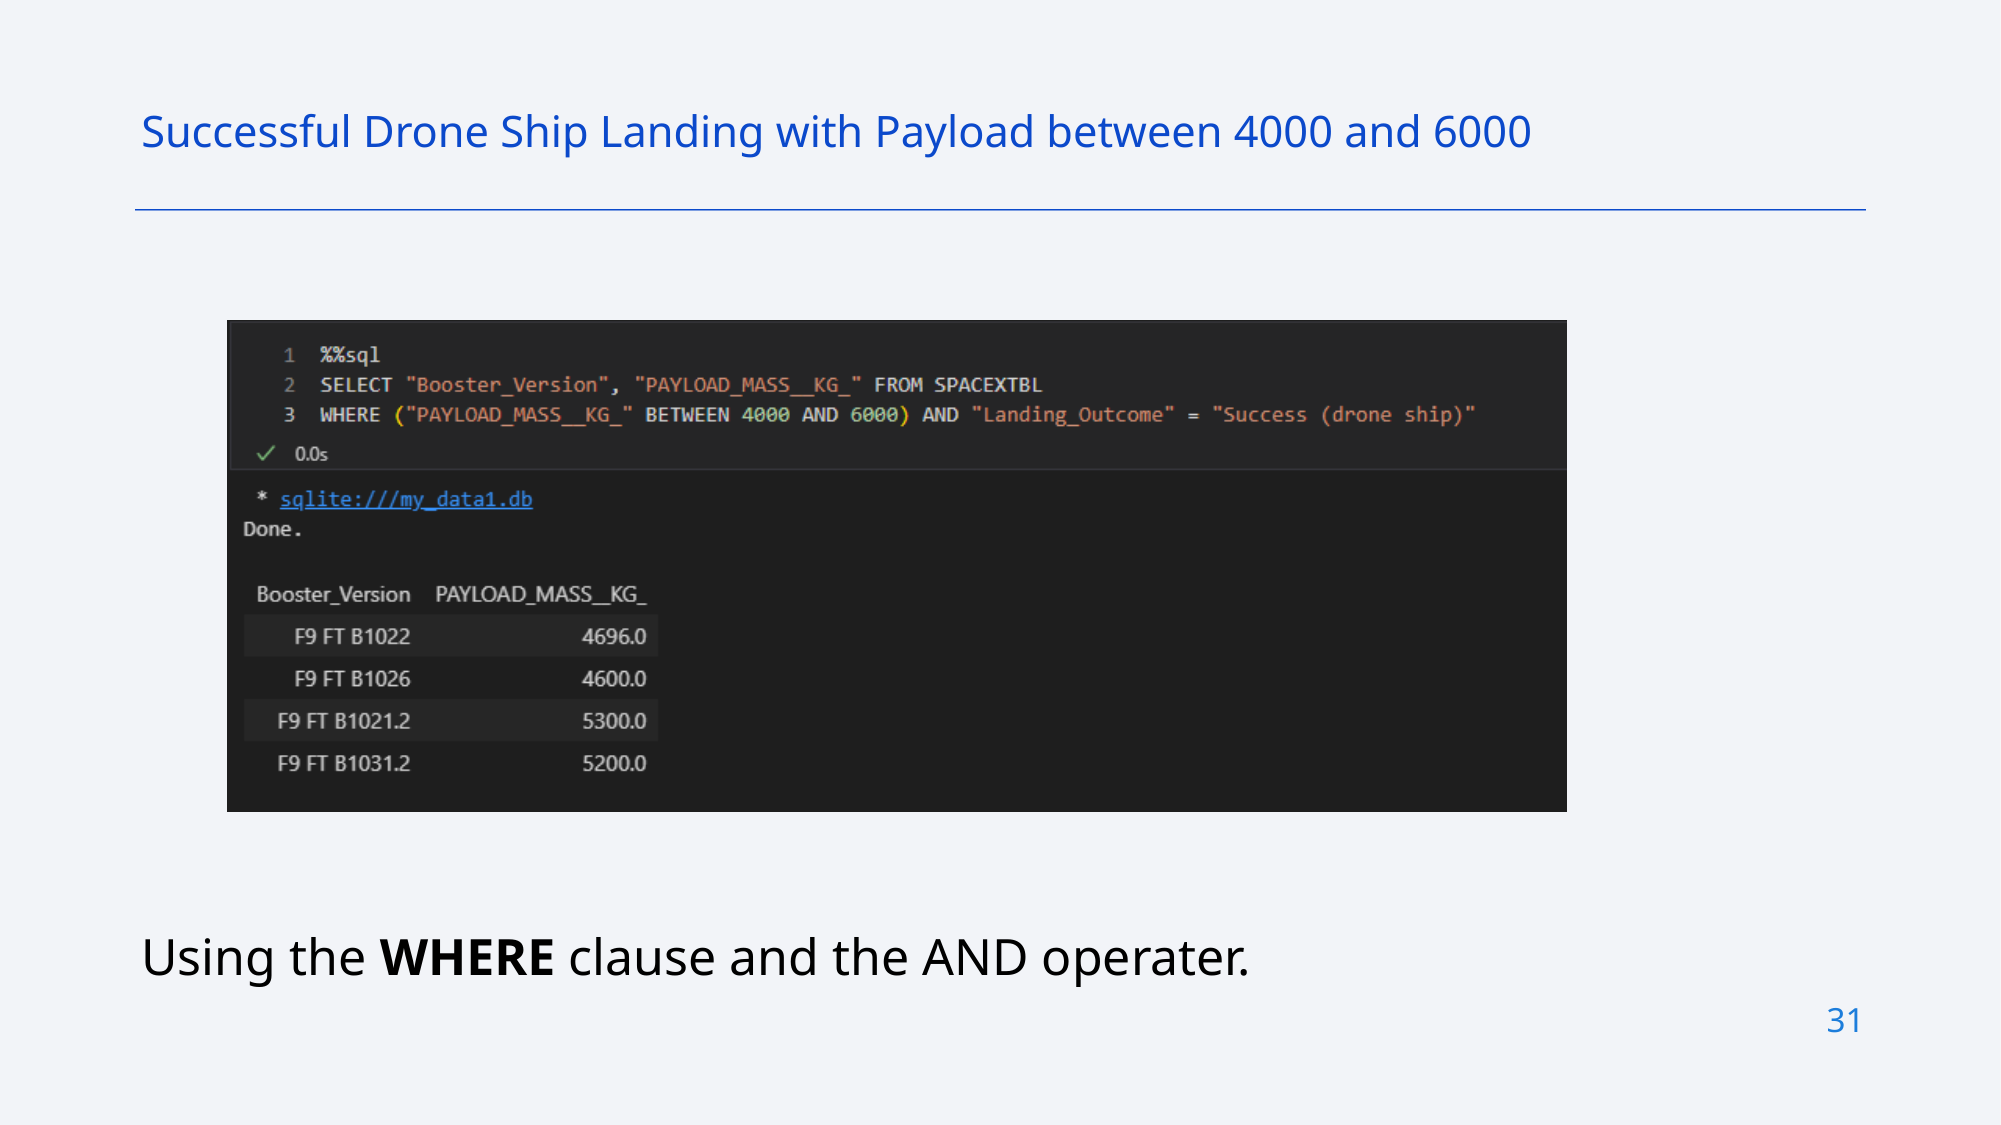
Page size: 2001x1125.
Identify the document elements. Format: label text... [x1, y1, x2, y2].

text_box Successful Drone Ship Landing with Payload between 4000 and 6000 [126, 88, 1852, 179]
list Using the WHERE clause and the AND operater. [126, 917, 1725, 1060]
slide_number 31 [1725, 988, 1880, 1055]
picture [0, 0, 2001, 1125]
